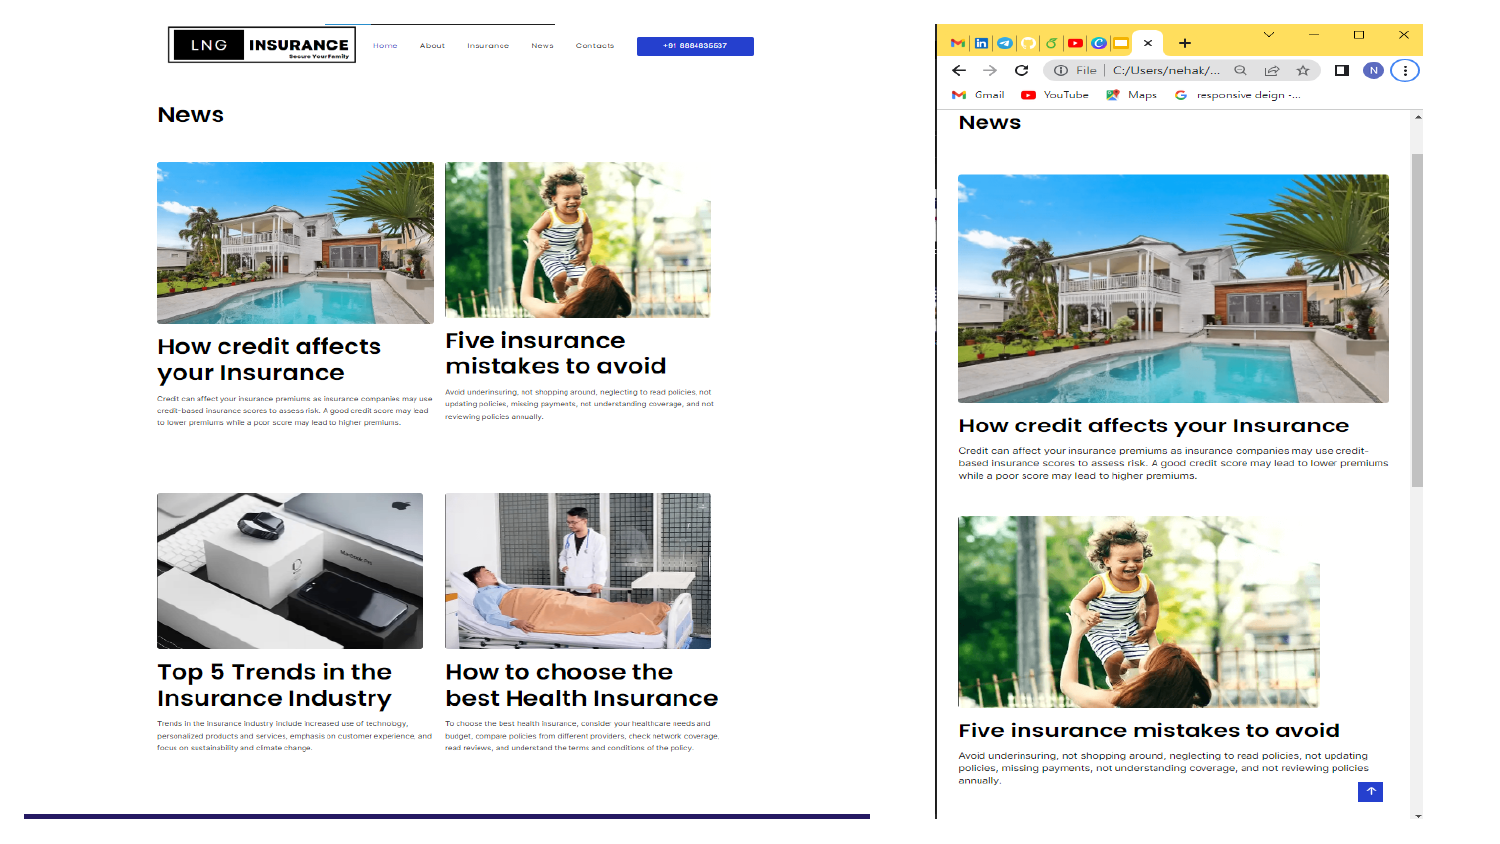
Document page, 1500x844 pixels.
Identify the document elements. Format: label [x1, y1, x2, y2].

picture [24, 24, 870, 819]
picture [935, 24, 1423, 819]
